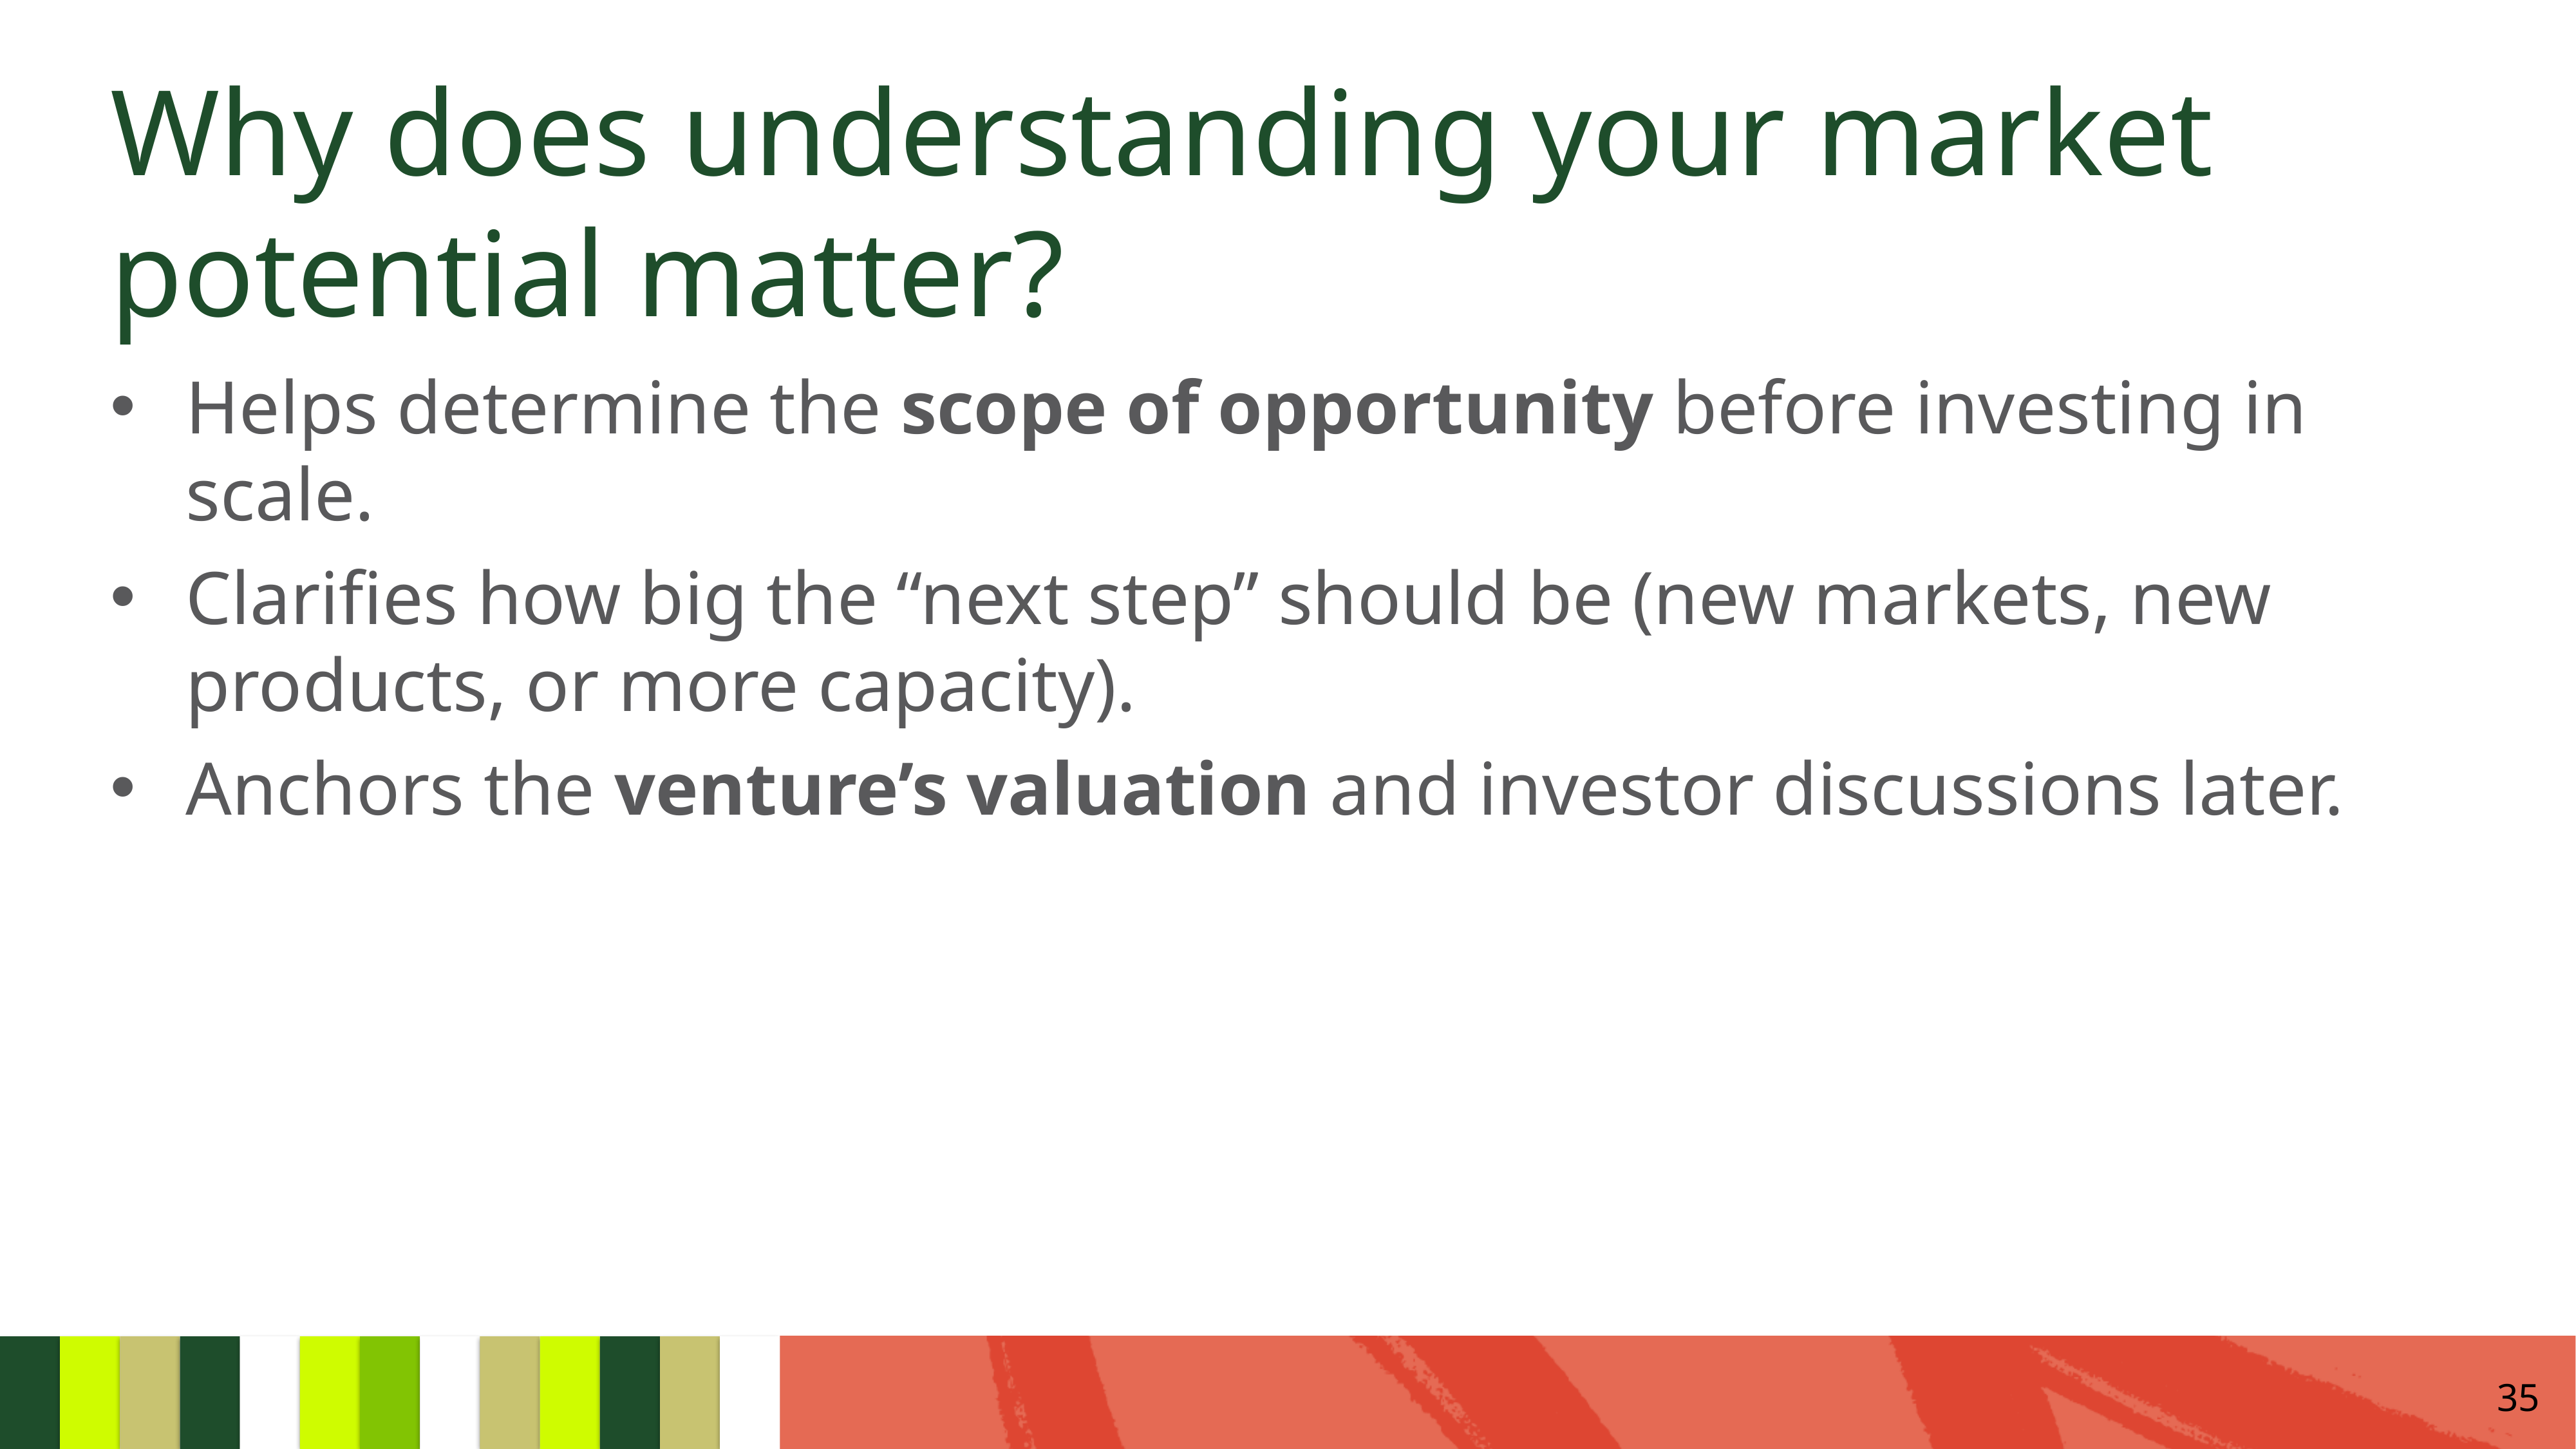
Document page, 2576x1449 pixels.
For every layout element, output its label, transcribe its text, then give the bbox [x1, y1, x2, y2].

slide_number 35 [2452, 1376, 2550, 1423]
list Helps determine the scope of opportunity before investing in scale. Clarifies how big the “next step” should be (new markets, new products, or more capacity). Anchors the venture’s valuation and investor discussions later. [100, 351, 2476, 931]
title Why does understanding your market potential matter? [100, 46, 2476, 351]
picture [780, 1336, 2576, 1449]
